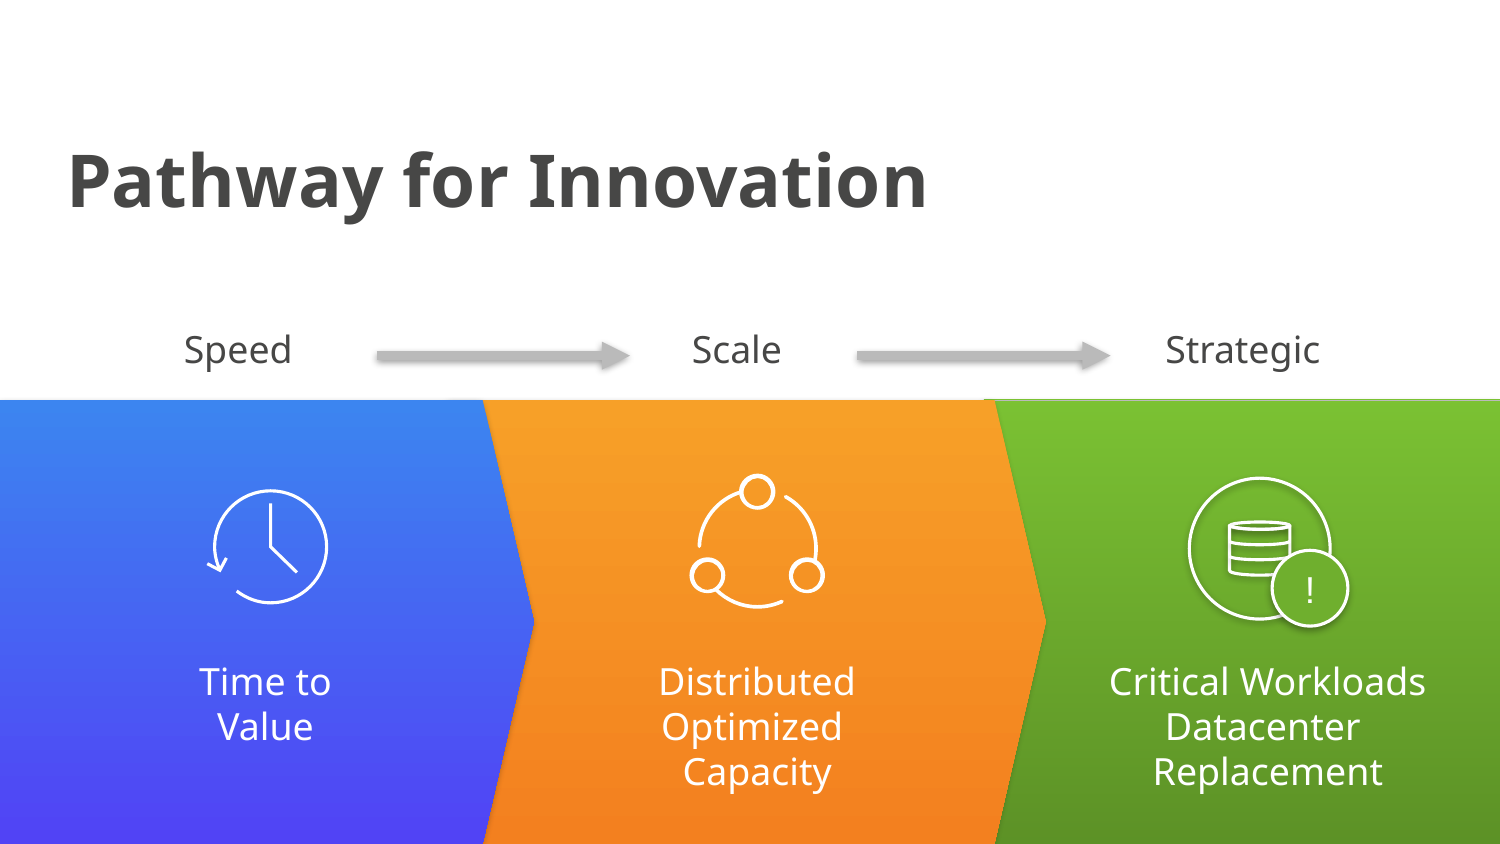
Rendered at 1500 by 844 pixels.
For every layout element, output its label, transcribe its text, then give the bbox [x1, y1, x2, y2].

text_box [689, 473, 826, 608]
text_box Time to Value [138, 650, 393, 789]
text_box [207, 490, 327, 604]
text_box Scale [489, 323, 984, 398]
text_box [484, 399, 1047, 844]
text_box Critical Workloads Datacenter Replacement [1048, 650, 1488, 819]
text_box [0, 399, 535, 844]
text_box Distributed Optimized Capacity [573, 650, 942, 819]
text_box Pathway for Innovation [51, 50, 1462, 295]
text_box Strategic [986, 323, 1500, 399]
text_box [1189, 477, 1349, 627]
text_box Speed [6, 323, 470, 398]
text_box [996, 399, 1500, 844]
